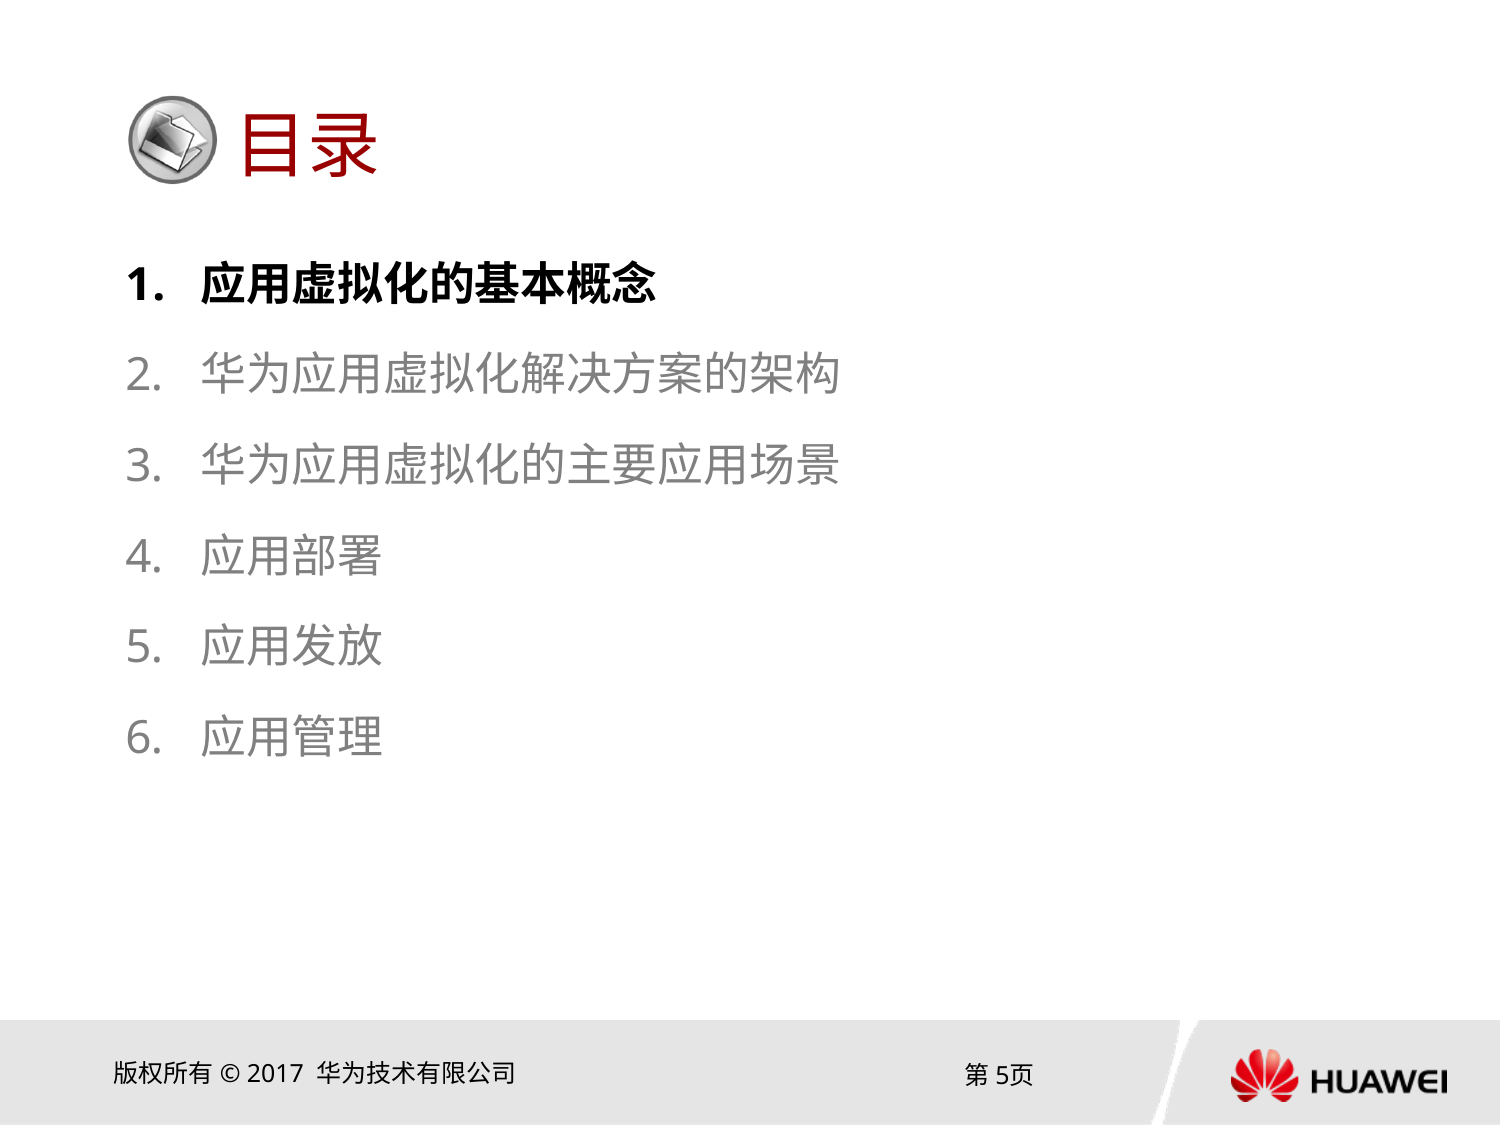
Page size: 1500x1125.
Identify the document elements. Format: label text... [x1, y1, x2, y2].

picture [0, 1020, 1500, 1125]
list 应用虚拟化的基本概念 华为应用虚拟化解决方案的架构 华为应用虚拟化的主要应用场景 应用部署 应用发放 应用管理 [111, 225, 1412, 870]
picture [121, 88, 224, 191]
